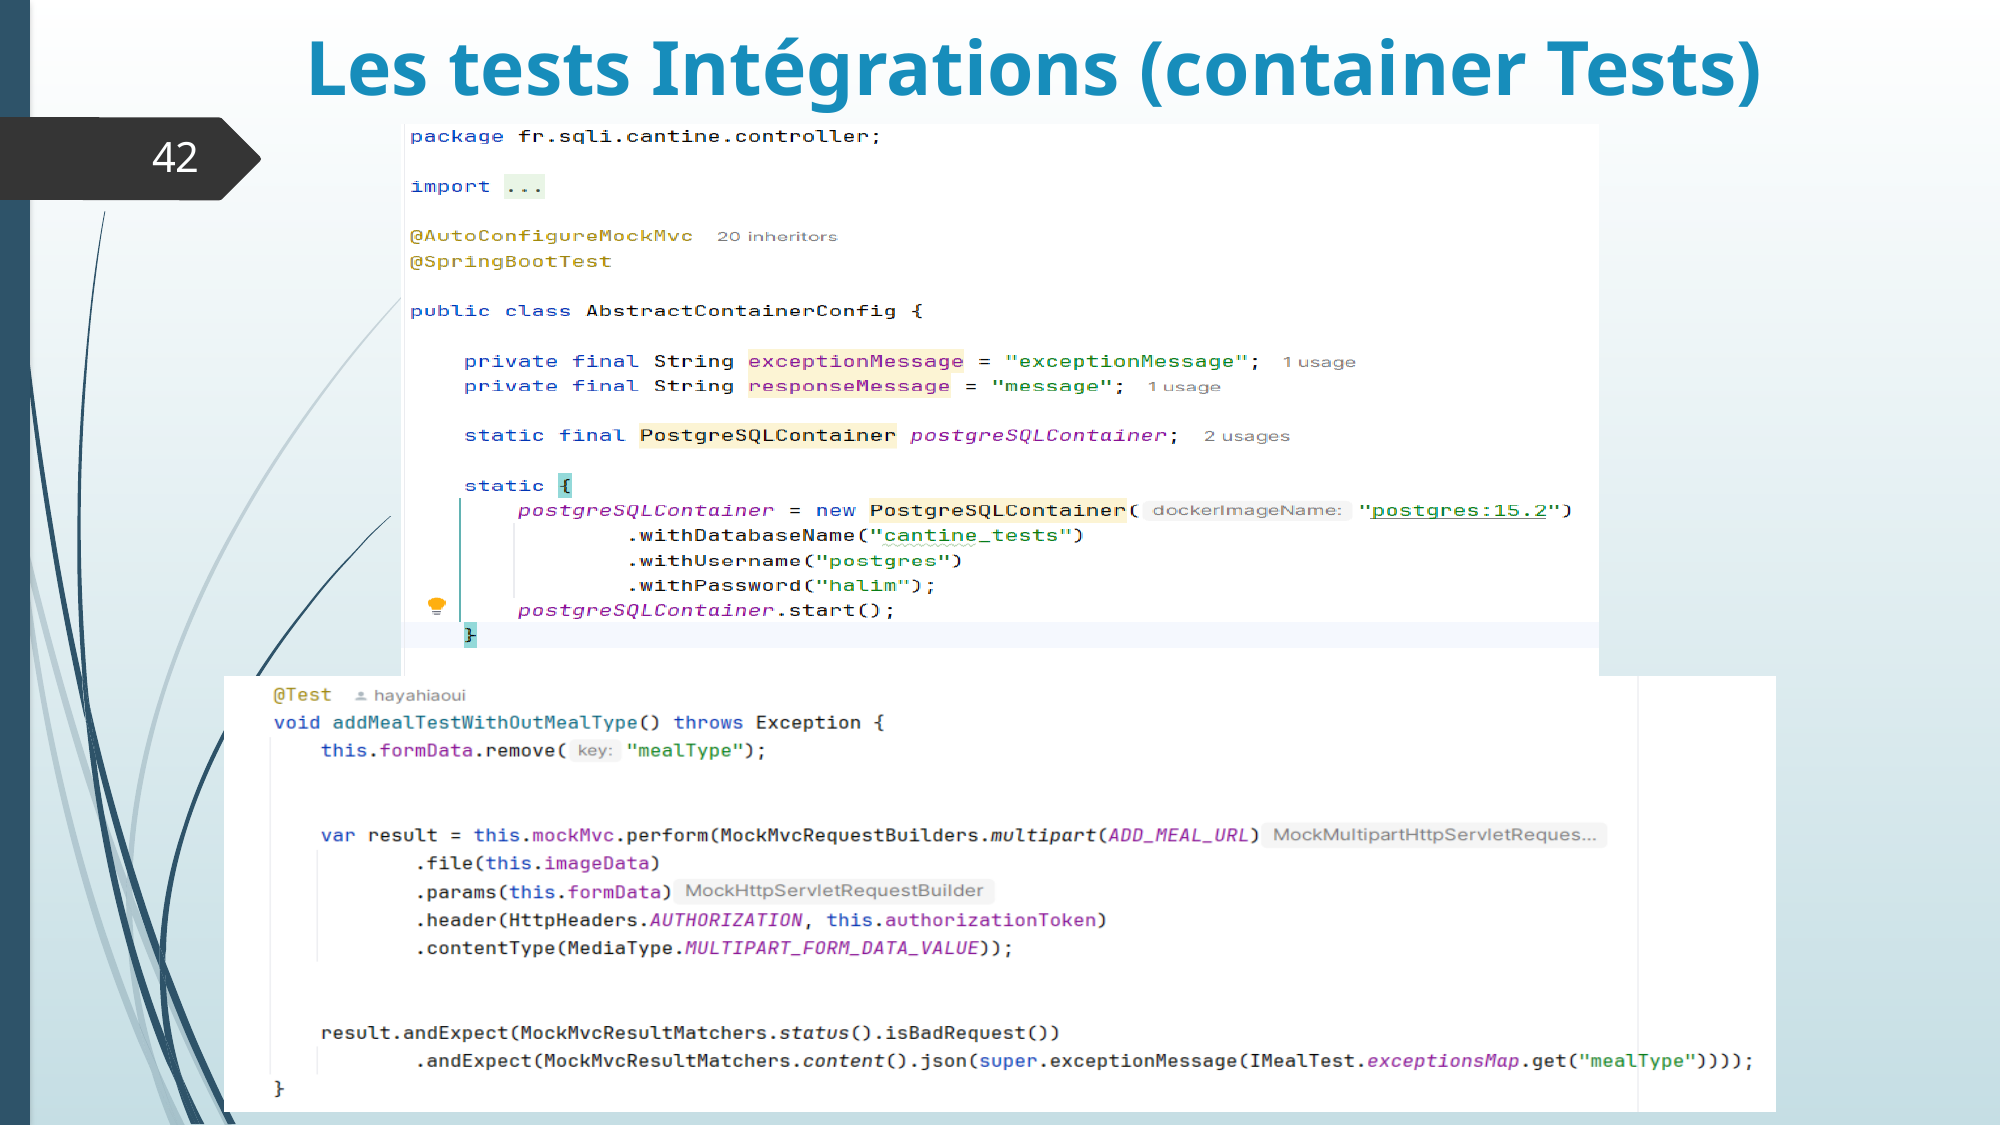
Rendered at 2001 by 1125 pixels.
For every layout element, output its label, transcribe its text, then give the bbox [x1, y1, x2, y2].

slide_number 42 [87, 129, 216, 190]
picture [224, 124, 1776, 1113]
title Les tests Intégrations (container Tests) [290, 13, 1969, 126]
